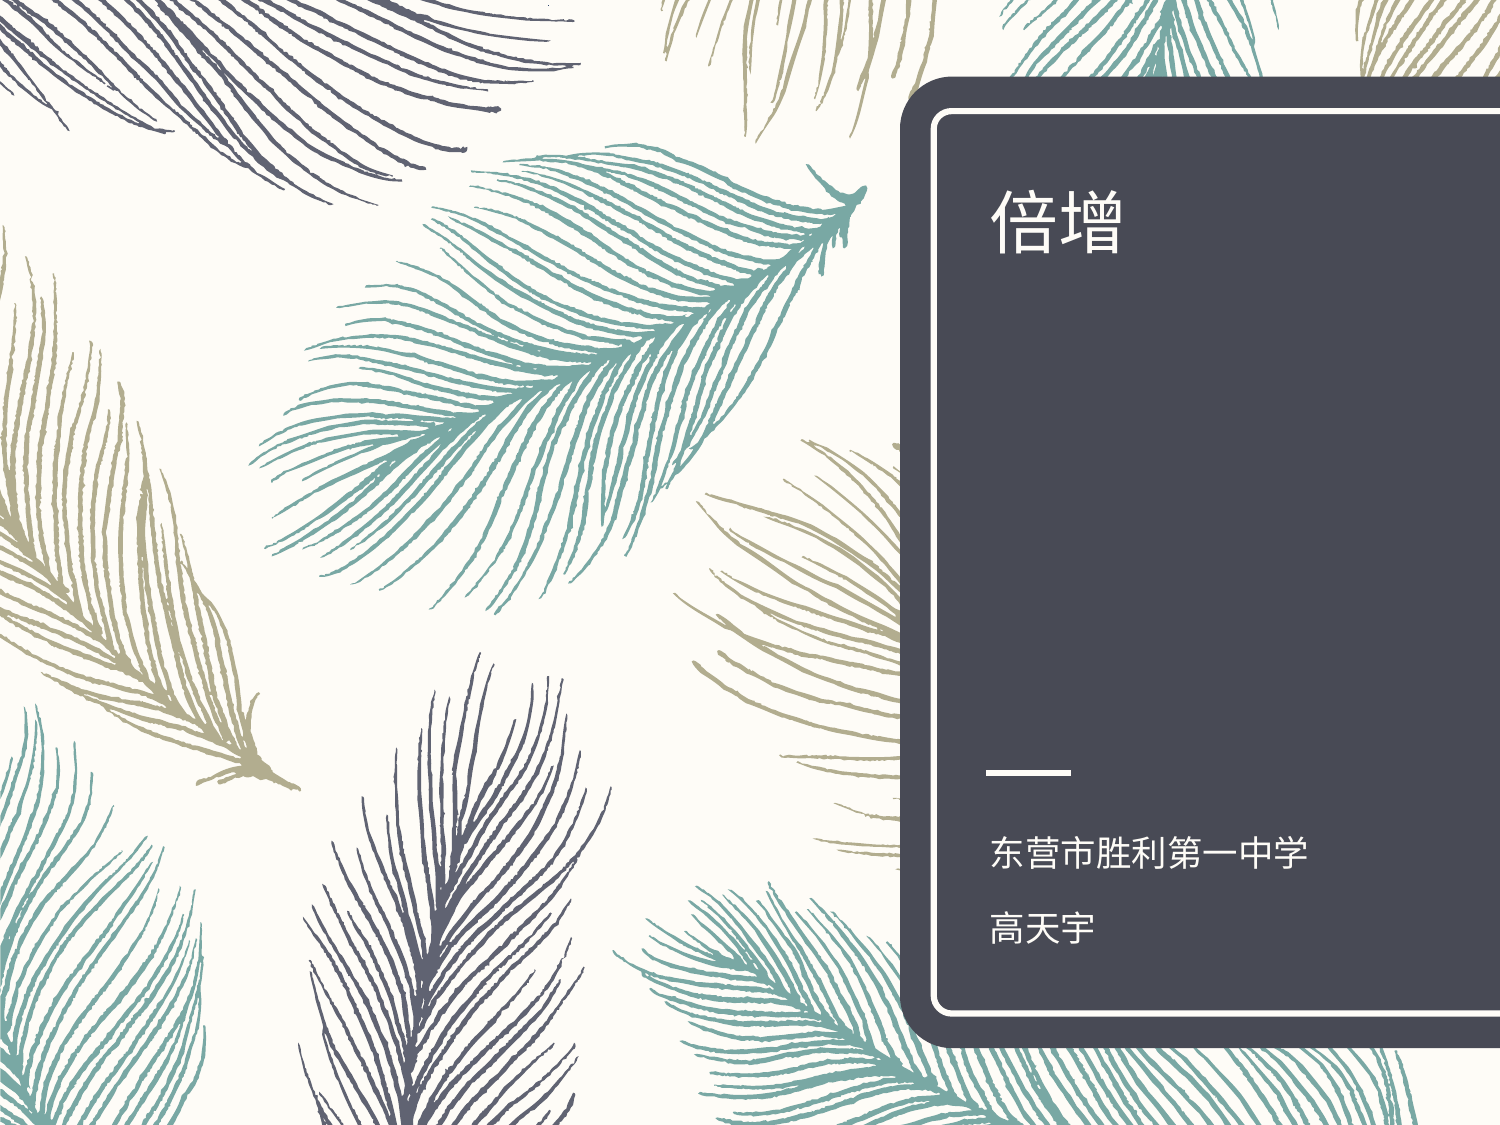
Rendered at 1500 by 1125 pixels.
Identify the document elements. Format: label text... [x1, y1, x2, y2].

title 倍增 [974, 167, 1442, 718]
subtitle 东营市胜利第一中学 高天宇 [974, 811, 1442, 982]
